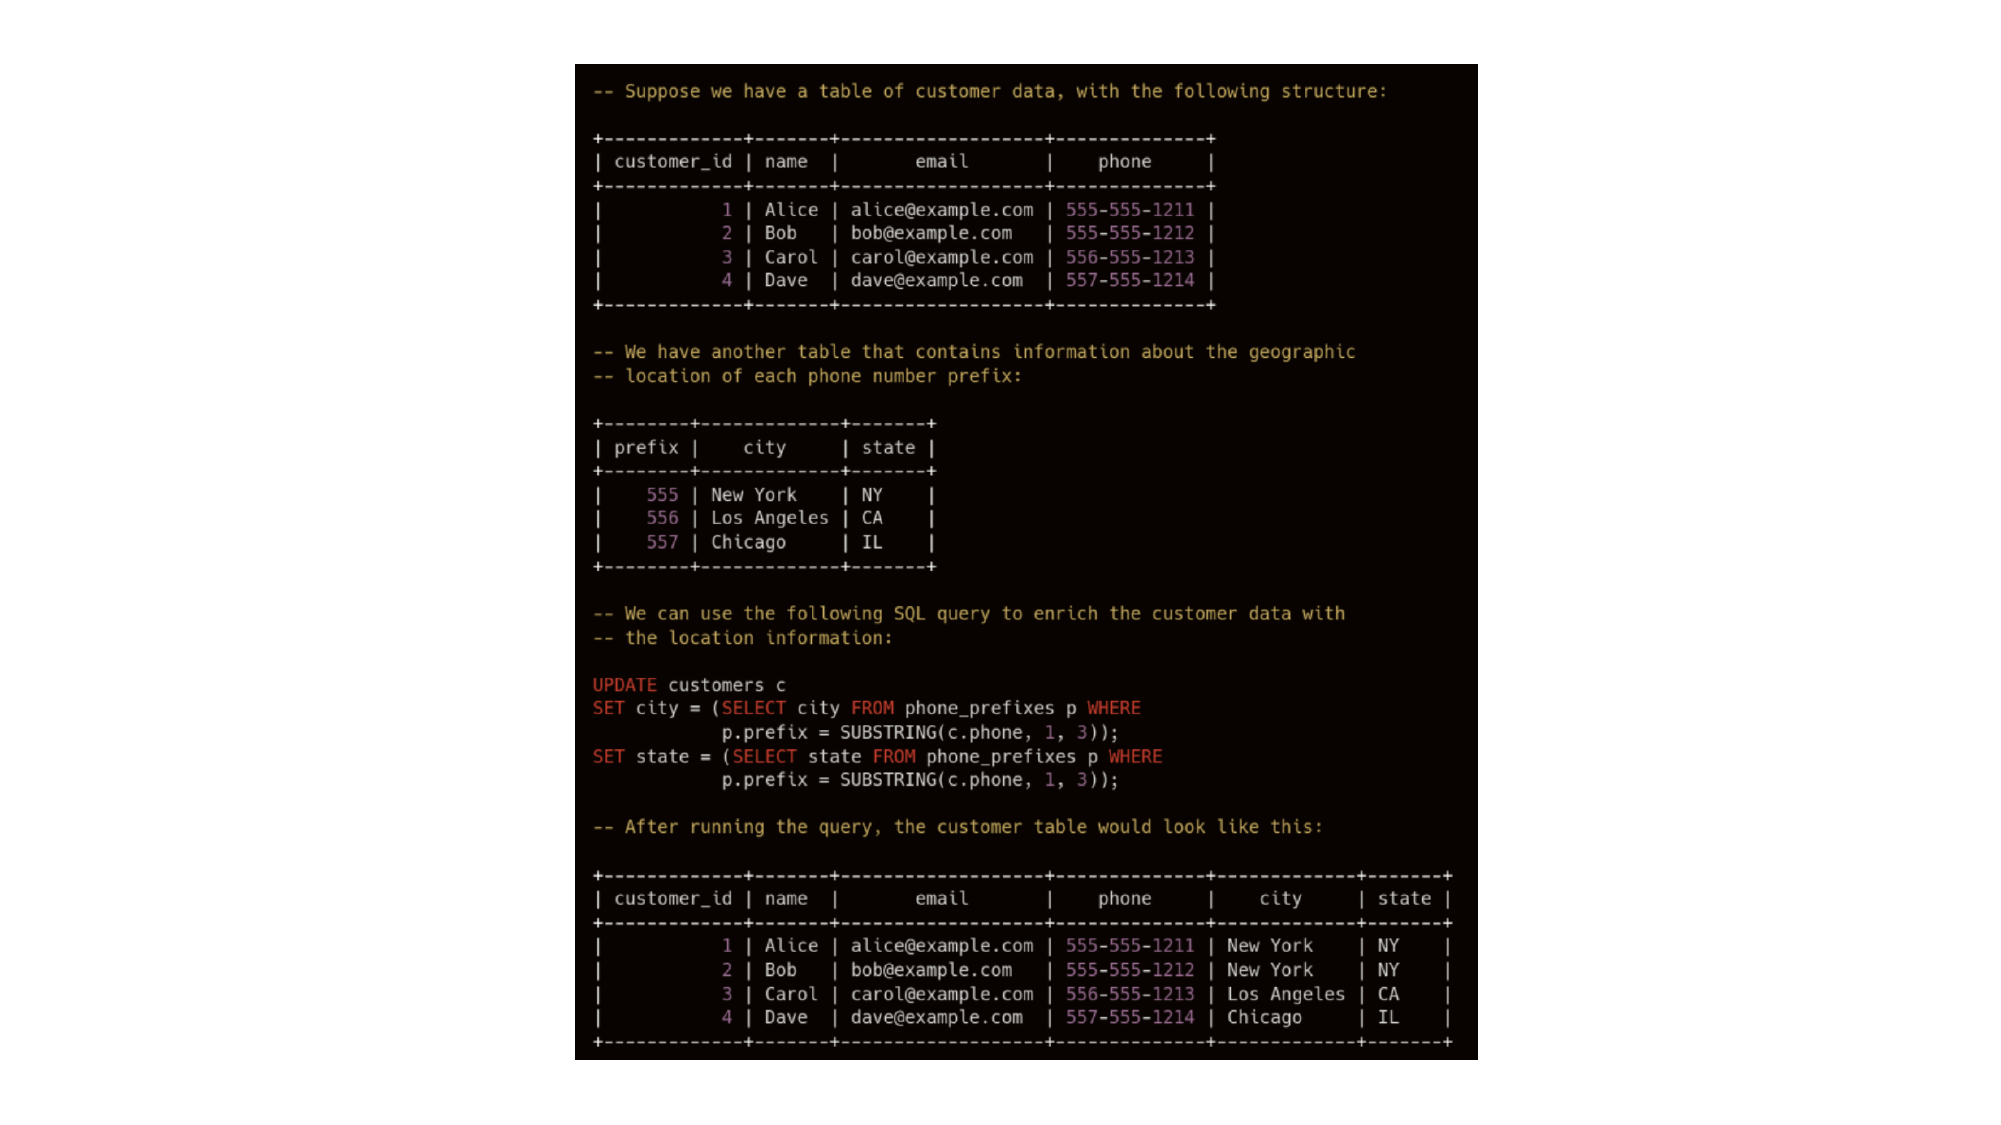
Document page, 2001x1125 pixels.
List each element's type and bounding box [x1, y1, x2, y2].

list [575, 64, 1479, 1060]
